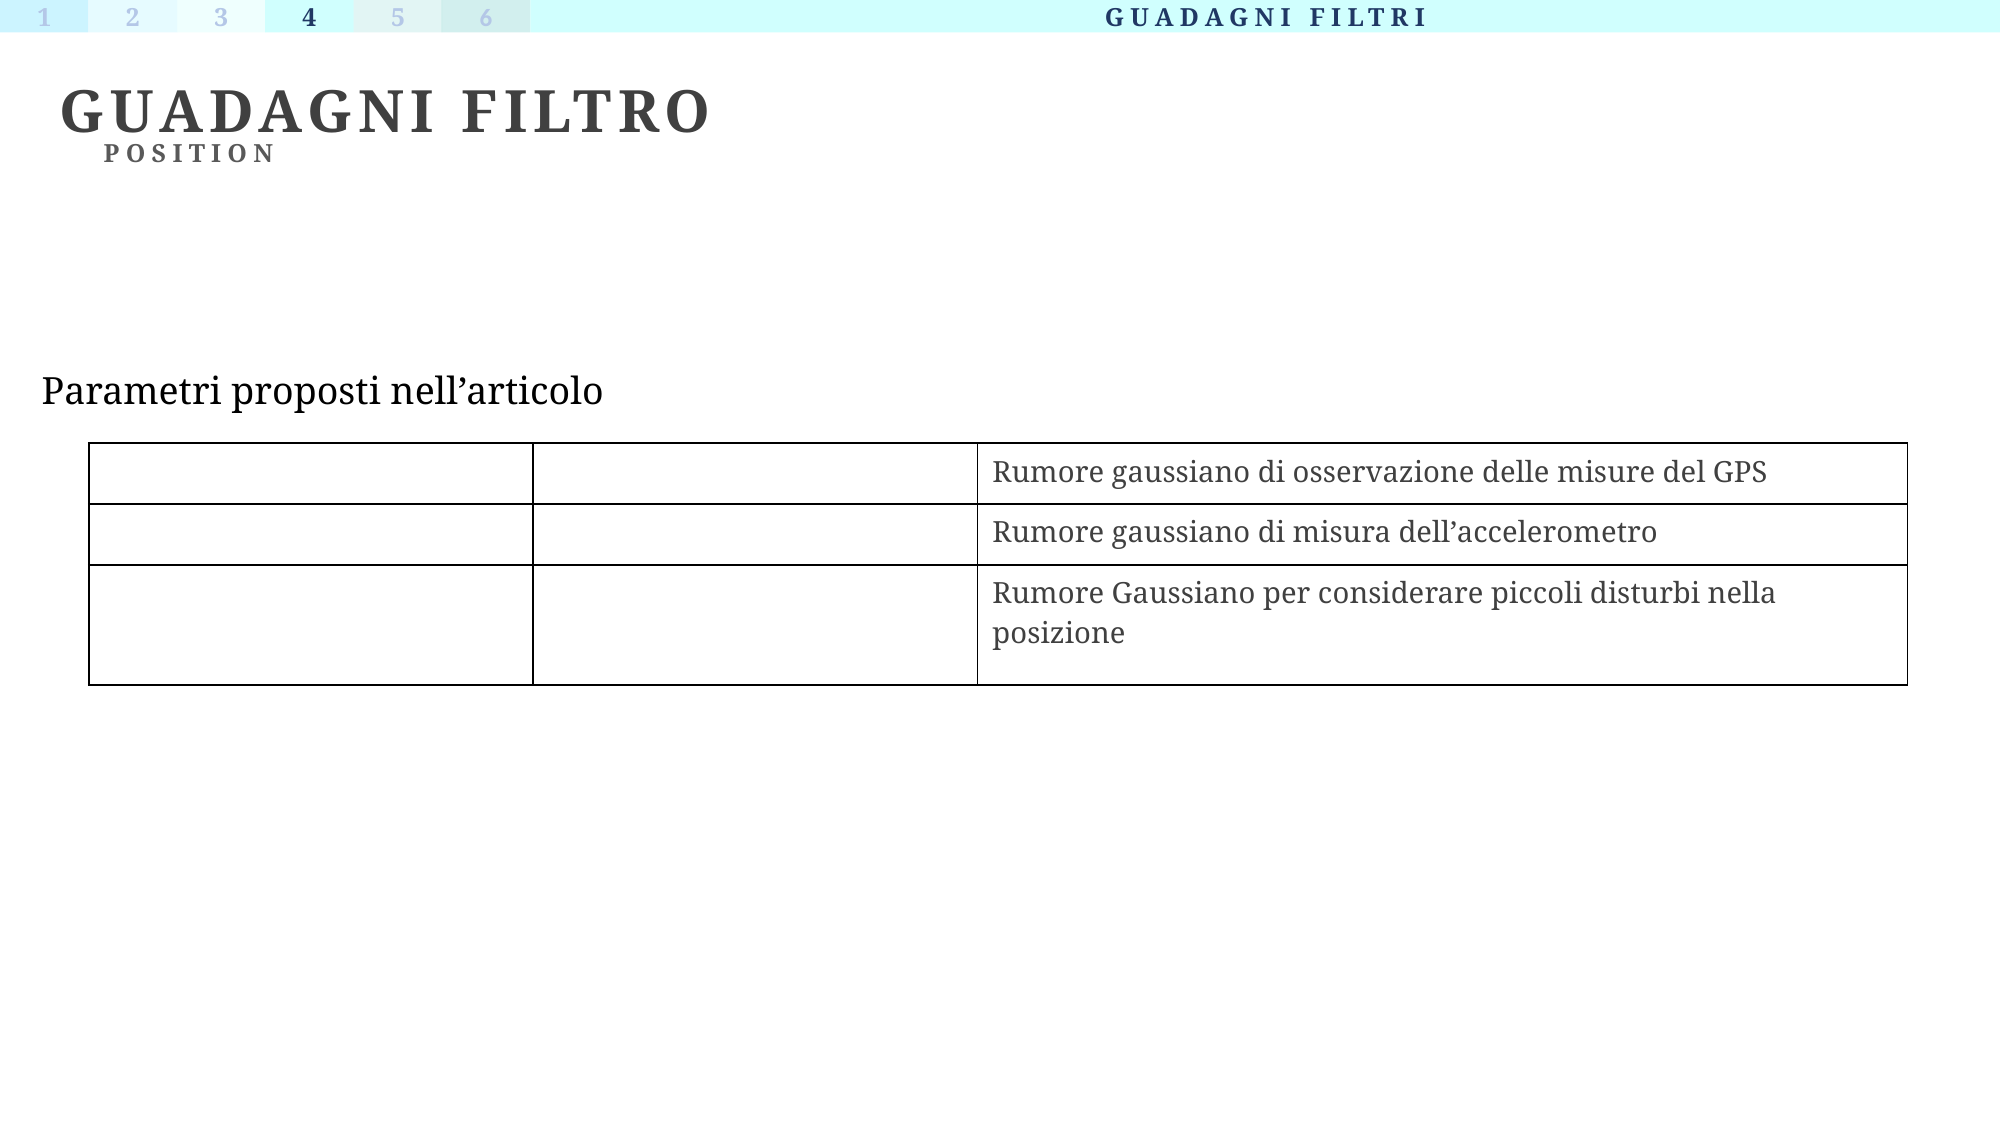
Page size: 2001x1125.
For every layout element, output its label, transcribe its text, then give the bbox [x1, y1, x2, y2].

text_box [0, 0, 2000, 33]
text_box Parametri proposti nell’articolo [26, 359, 620, 420]
text_box GUADAGNI FILTRO [45, 66, 793, 152]
text_box POSITION [88, 130, 402, 175]
